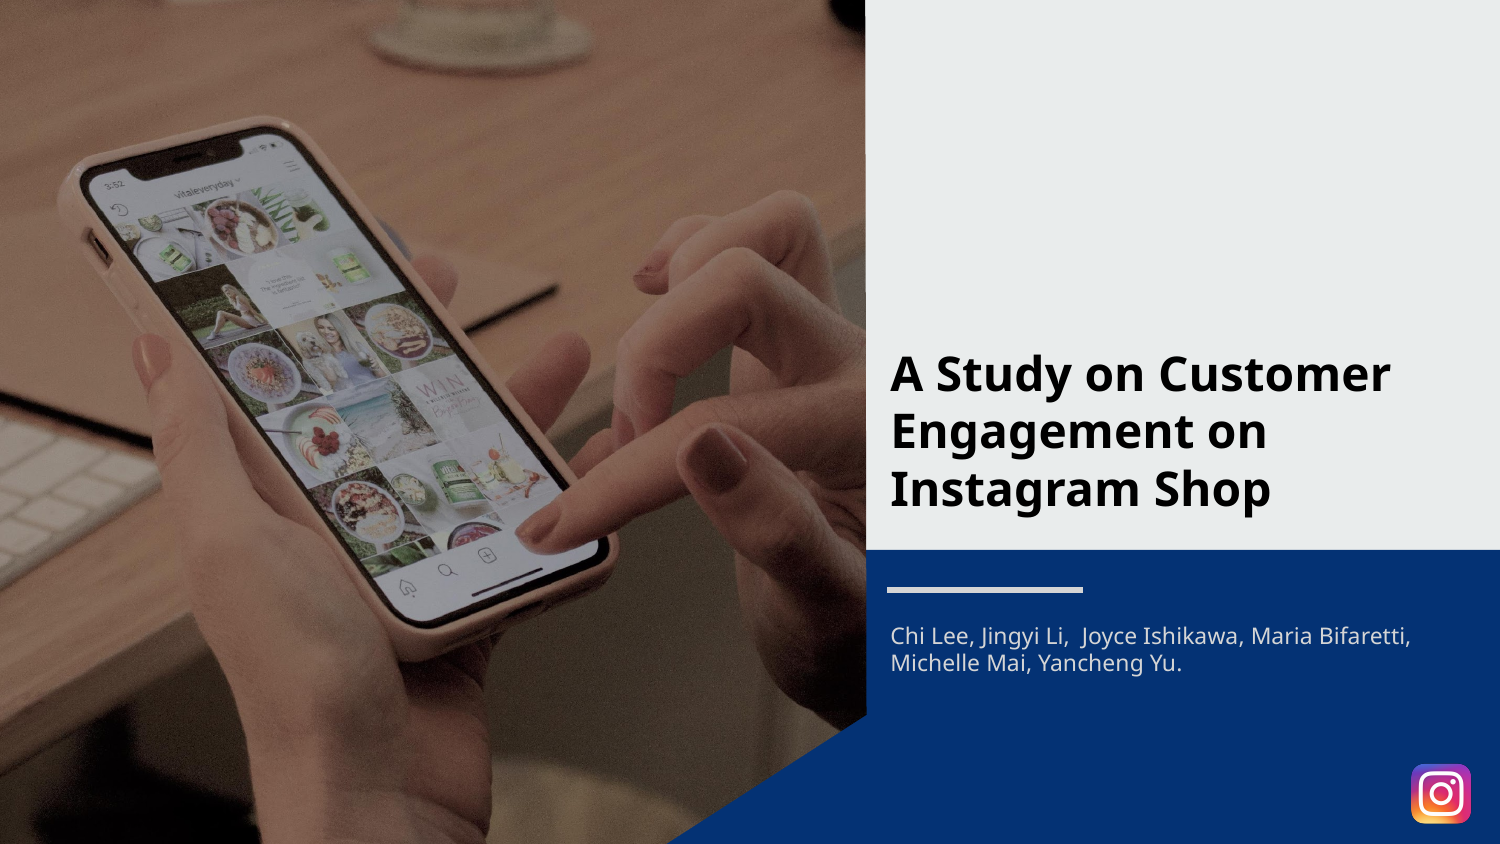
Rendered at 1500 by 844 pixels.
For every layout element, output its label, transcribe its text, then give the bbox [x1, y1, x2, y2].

picture [1407, 760, 1476, 829]
text_box A Study on Customer Engagement on Instagram Shop [887, 340, 1491, 520]
text_box Chi Lee, Jingyi Li, Joyce Ishikawa, Maria Bifaretti, Michelle Mai, Yancheng Yu. [887, 618, 1420, 680]
picture [0, 0, 867, 844]
text_box [872, 549, 1500, 844]
